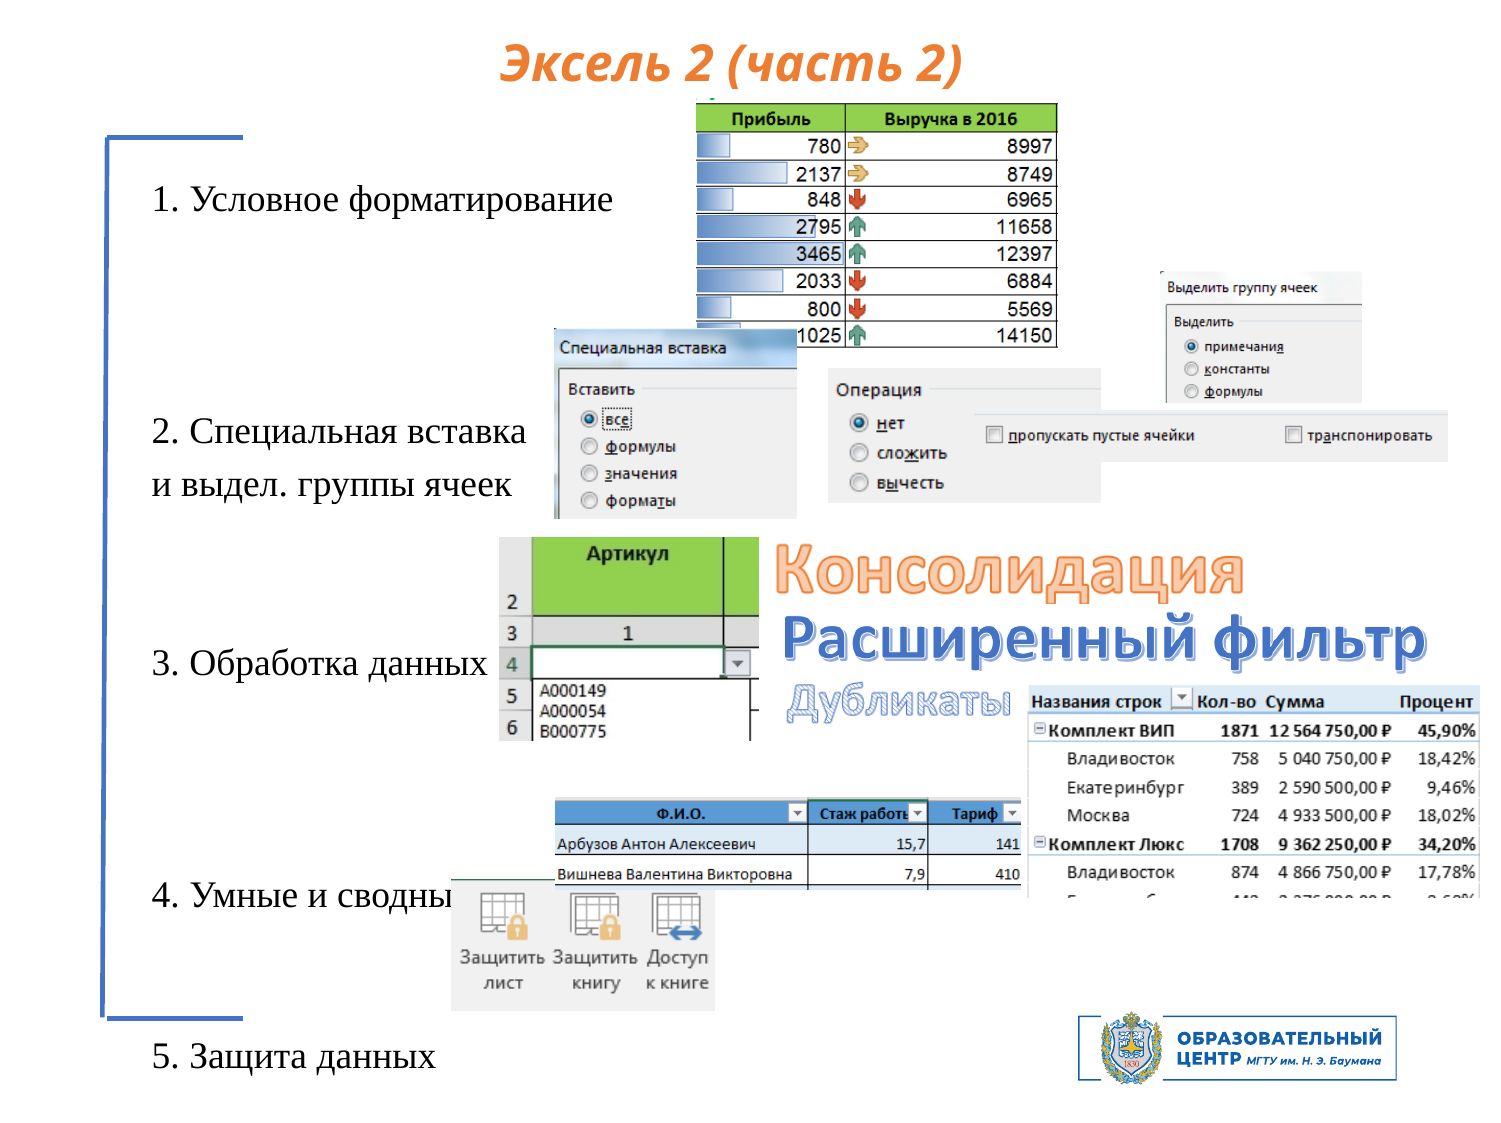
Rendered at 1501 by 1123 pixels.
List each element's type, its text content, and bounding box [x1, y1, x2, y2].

picture [451, 527, 1481, 1011]
picture [1159, 271, 1362, 403]
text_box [102, 137, 108, 1018]
list 1. Условное форматирование 2. Специальная вставка и выдел. группы ячеек 3. Обработка данных 4. Умные и сводные таблицы 5. Защита данных [139, 176, 1362, 998]
picture [828, 368, 1448, 503]
text_box Эксель 2 (часть 2) [84, 31, 1379, 99]
picture [499, 537, 759, 741]
picture [554, 98, 1058, 519]
